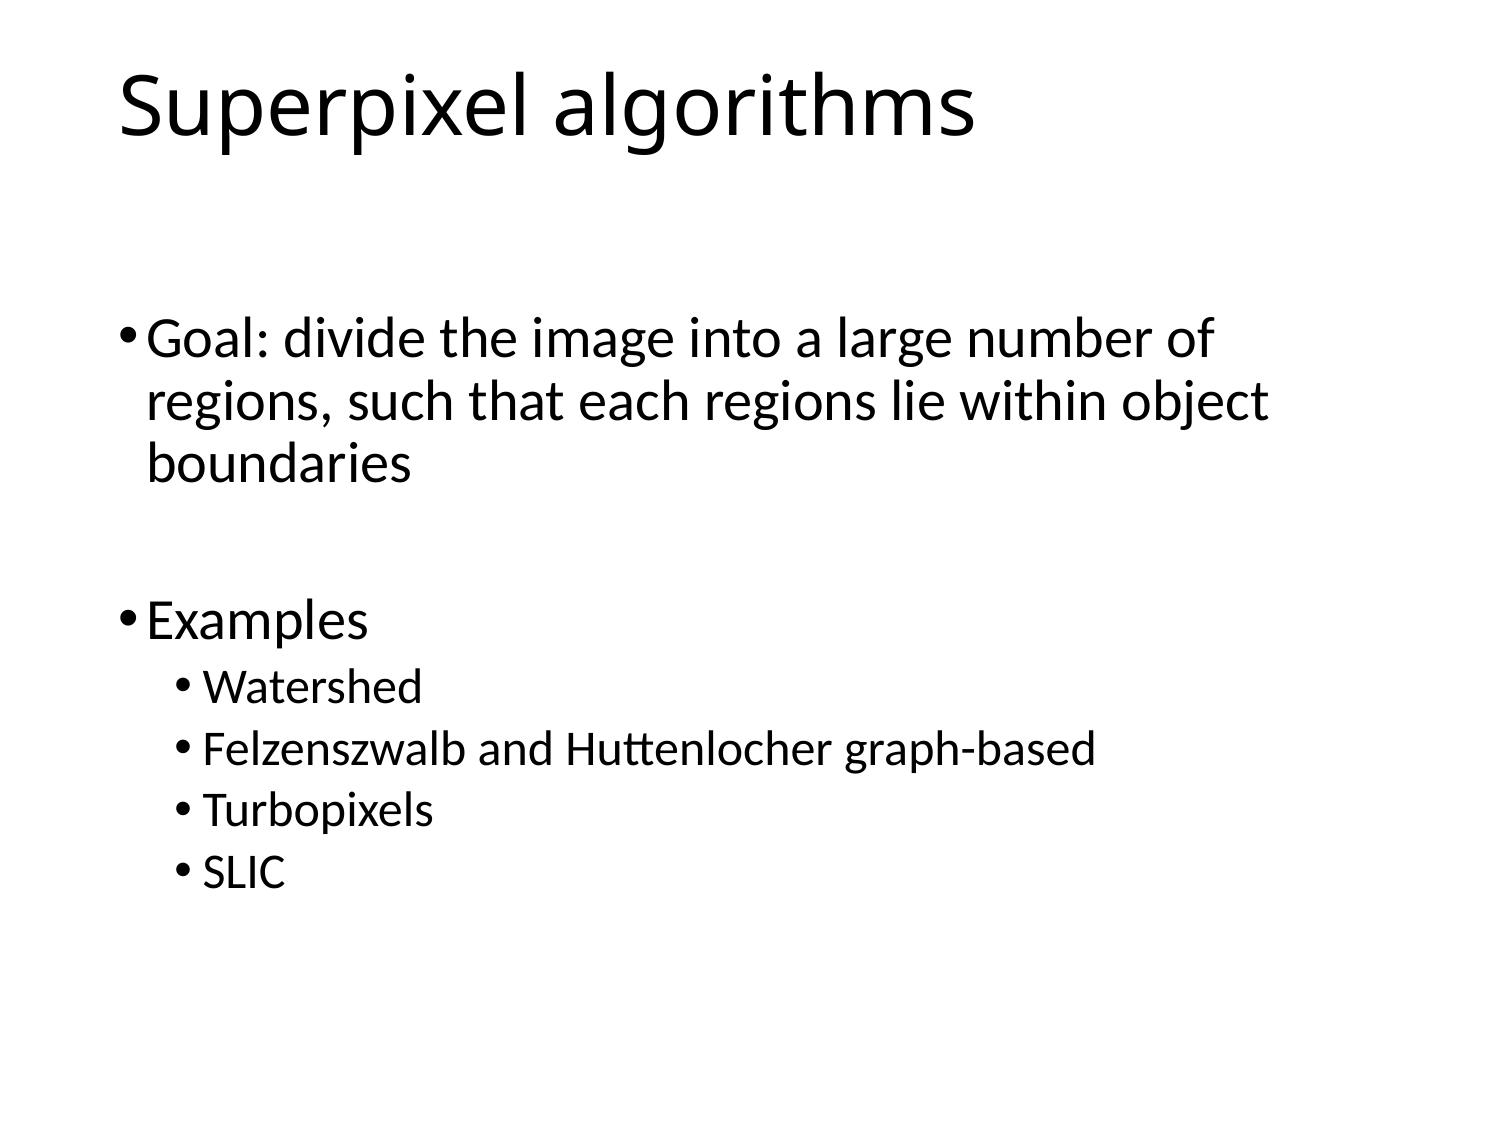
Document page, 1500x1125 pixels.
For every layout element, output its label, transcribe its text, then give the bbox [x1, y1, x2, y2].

list Goal: divide the image into a large number of regions, such that each regions lie within object boundaries Examples Watershed Felzenszwalb and Huttenlocher graph-based Turbopixels SLIC [103, 299, 1397, 1014]
title Superpixel algorithms [103, 0, 1397, 218]
